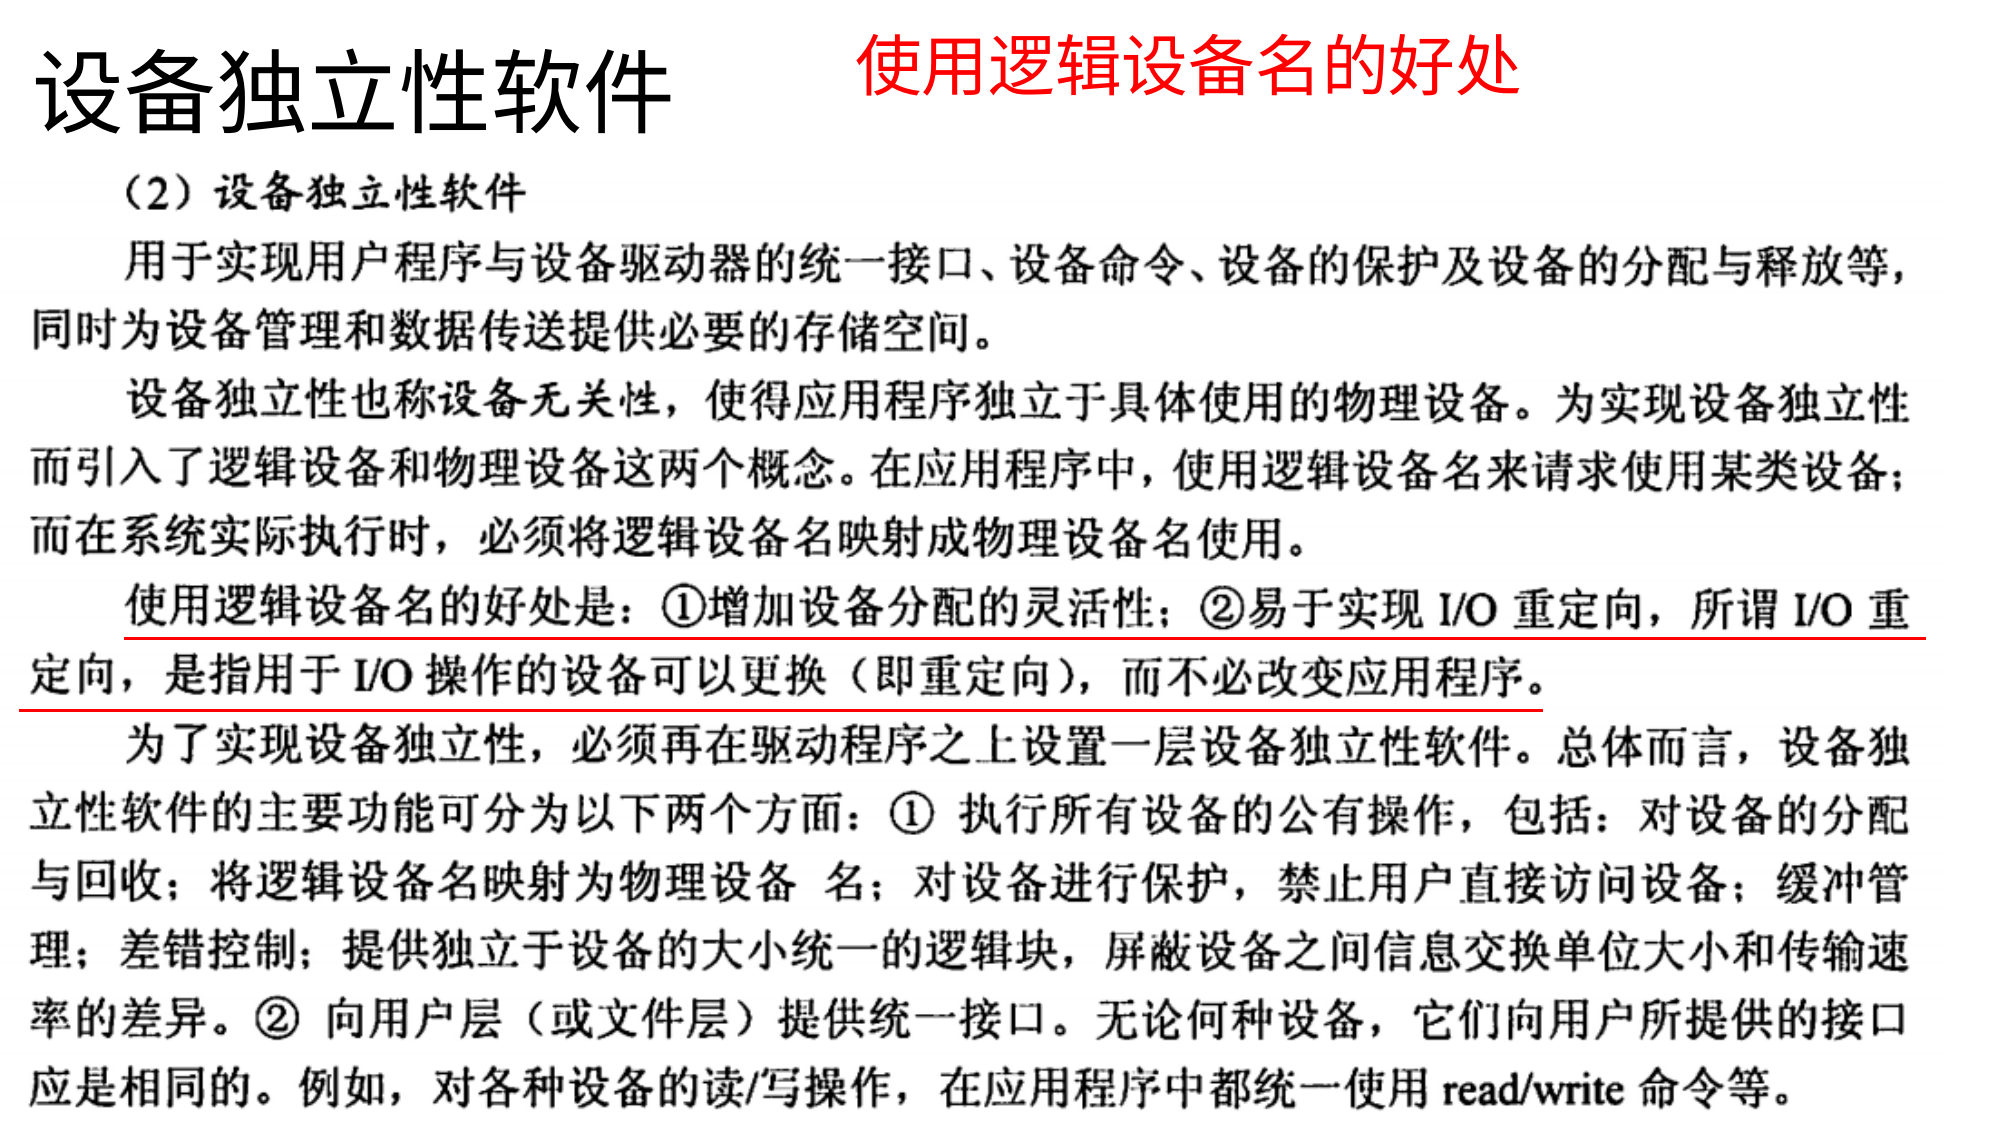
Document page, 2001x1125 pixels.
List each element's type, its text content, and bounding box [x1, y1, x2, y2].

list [0, 170, 1948, 1122]
text_box 使用逻辑设备名的好处 [840, 16, 1538, 111]
title 设备独立性软件 [17, 0, 1743, 170]
